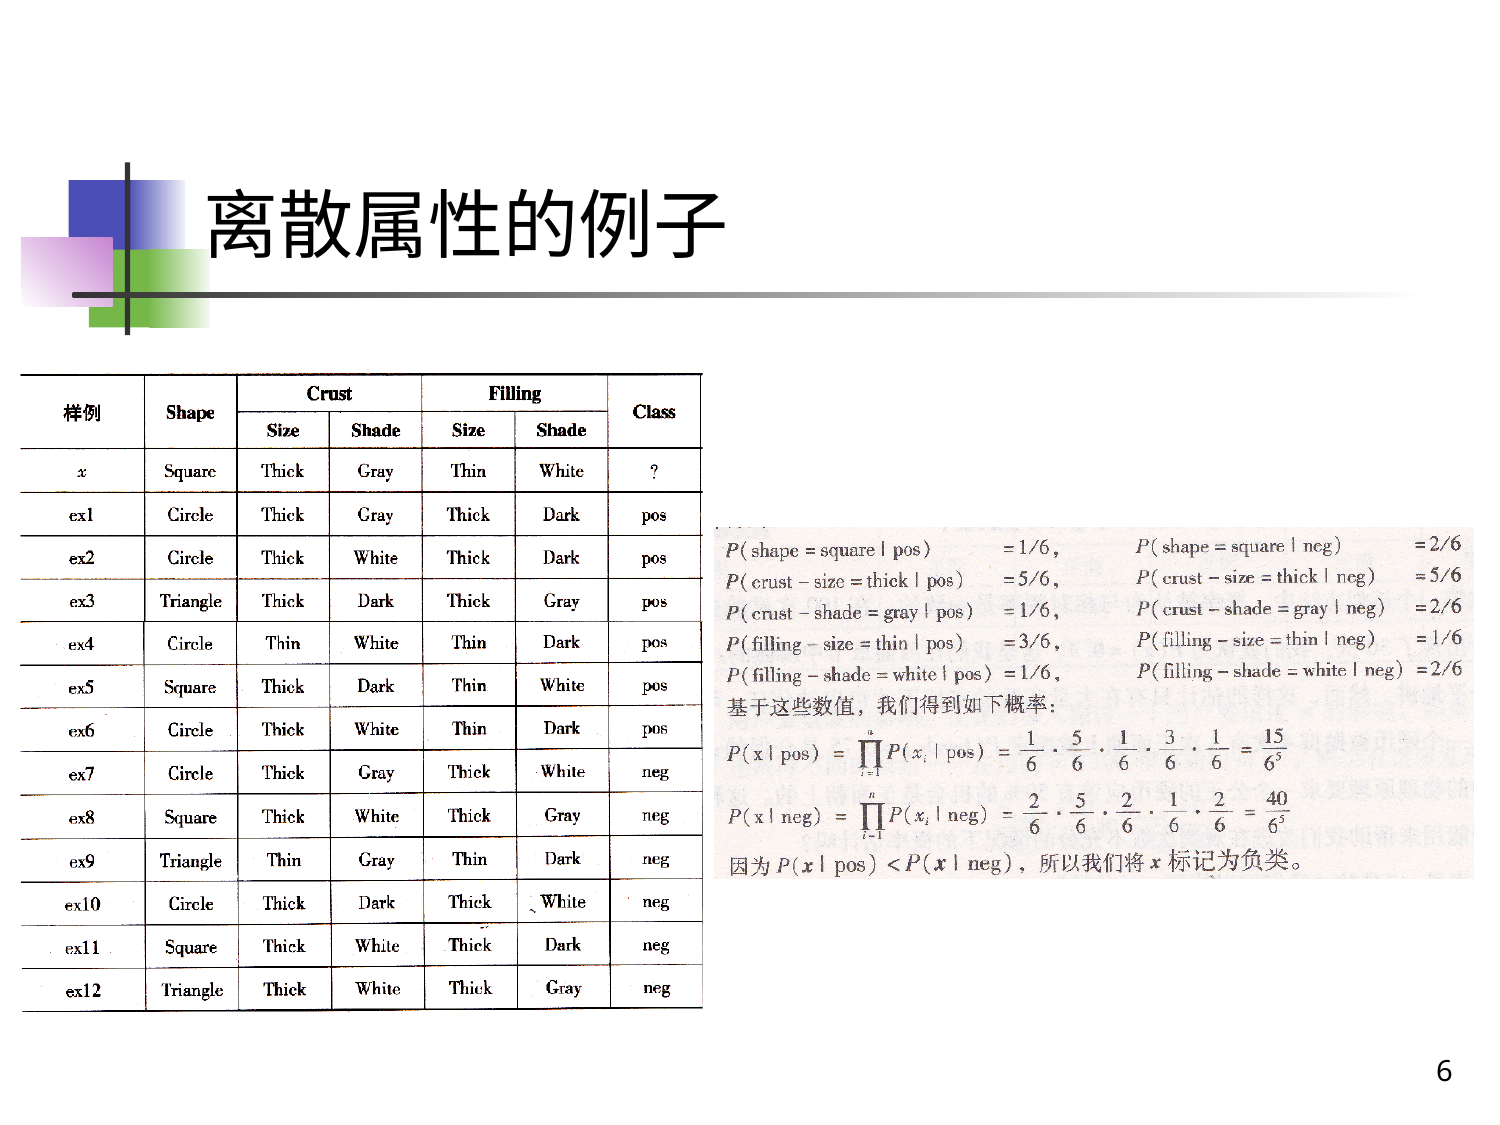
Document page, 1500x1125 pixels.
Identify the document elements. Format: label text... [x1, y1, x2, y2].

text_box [17, 367, 703, 1012]
title 离散属性的例子 [188, 35, 1468, 275]
picture [714, 526, 1475, 879]
slide_number 6 [1155, 1024, 1468, 1100]
